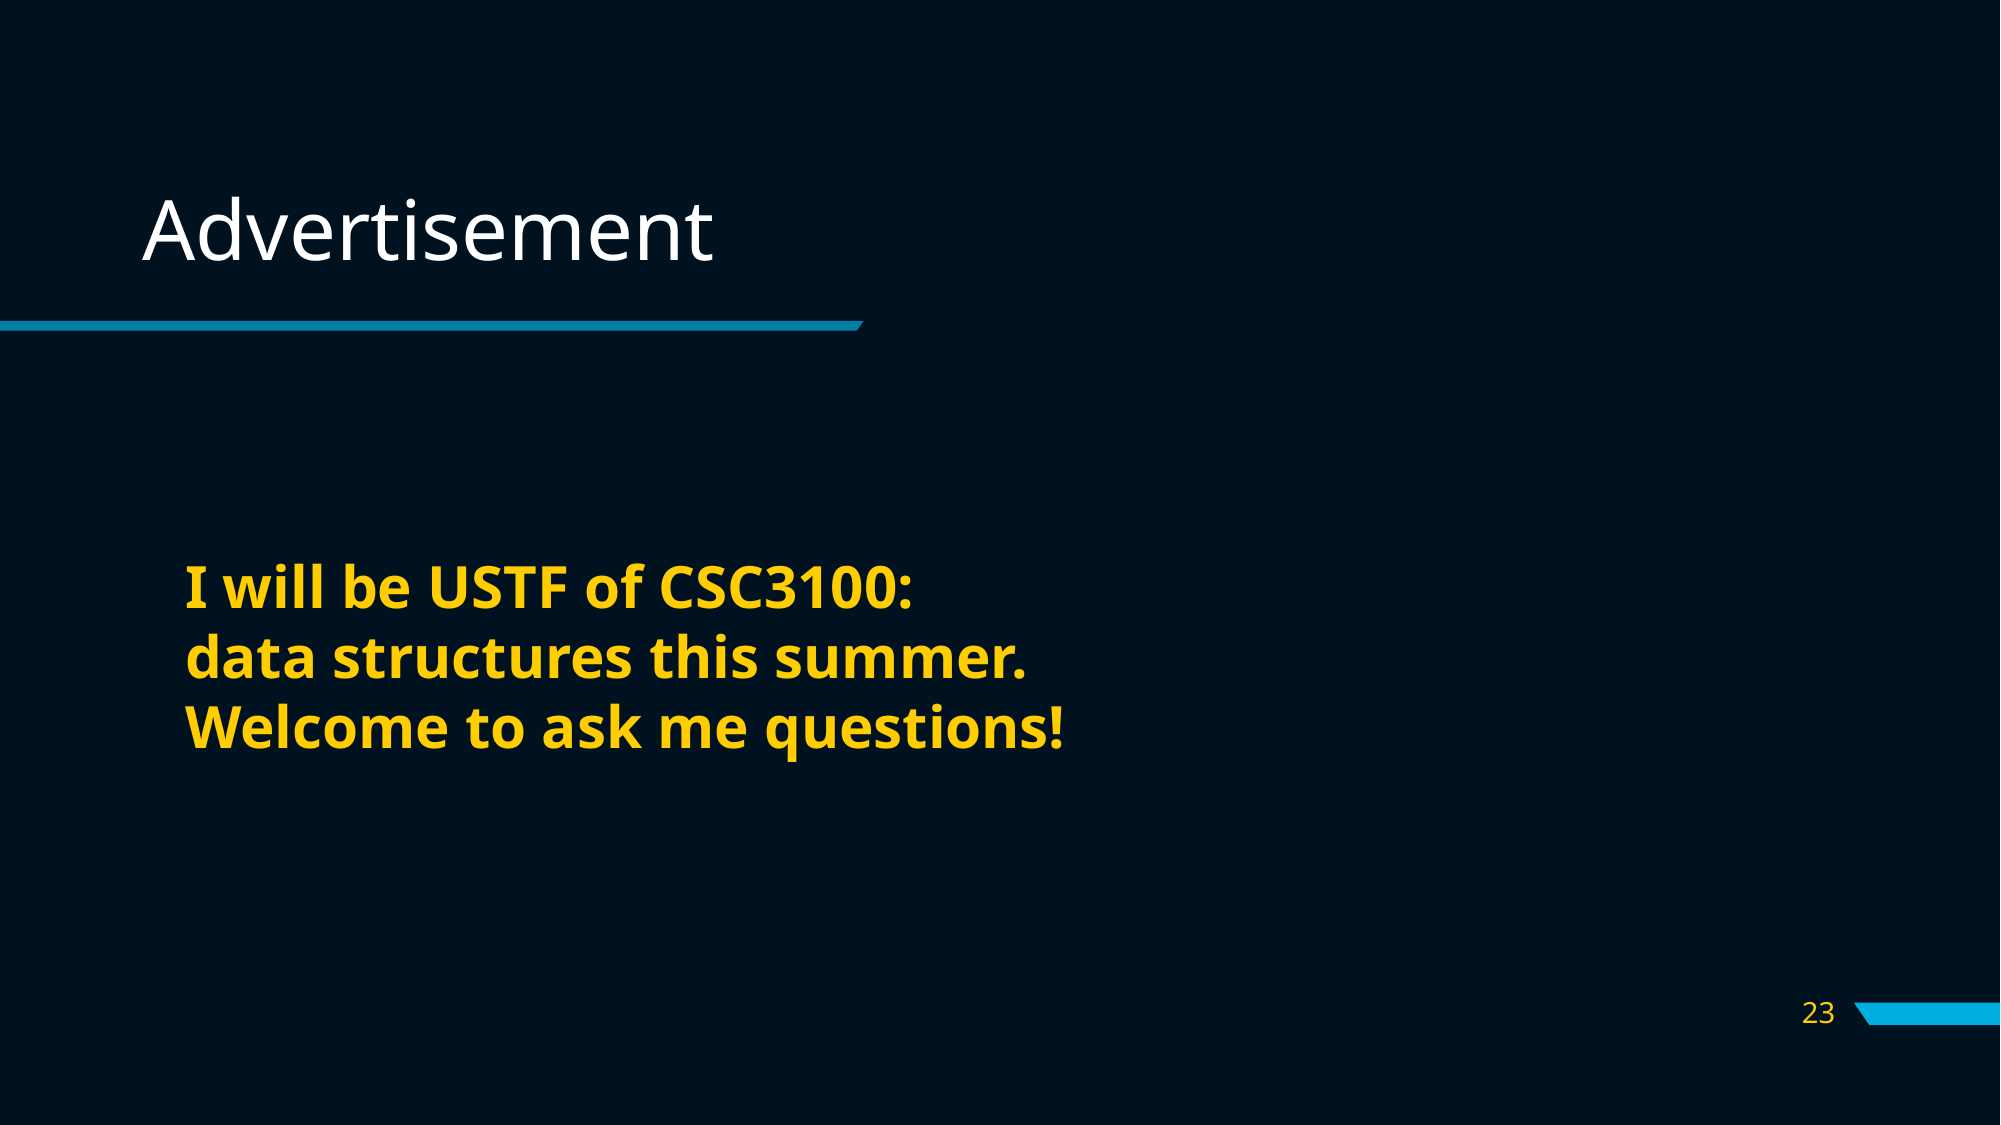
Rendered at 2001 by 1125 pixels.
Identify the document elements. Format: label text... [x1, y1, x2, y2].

slide_number 23 [1760, 984, 1851, 1045]
text_box I will be USTF of CSC3100: data structures this summer. Welcome to ask me questions! [170, 543, 1081, 768]
title Advertisement [127, 169, 1239, 298]
